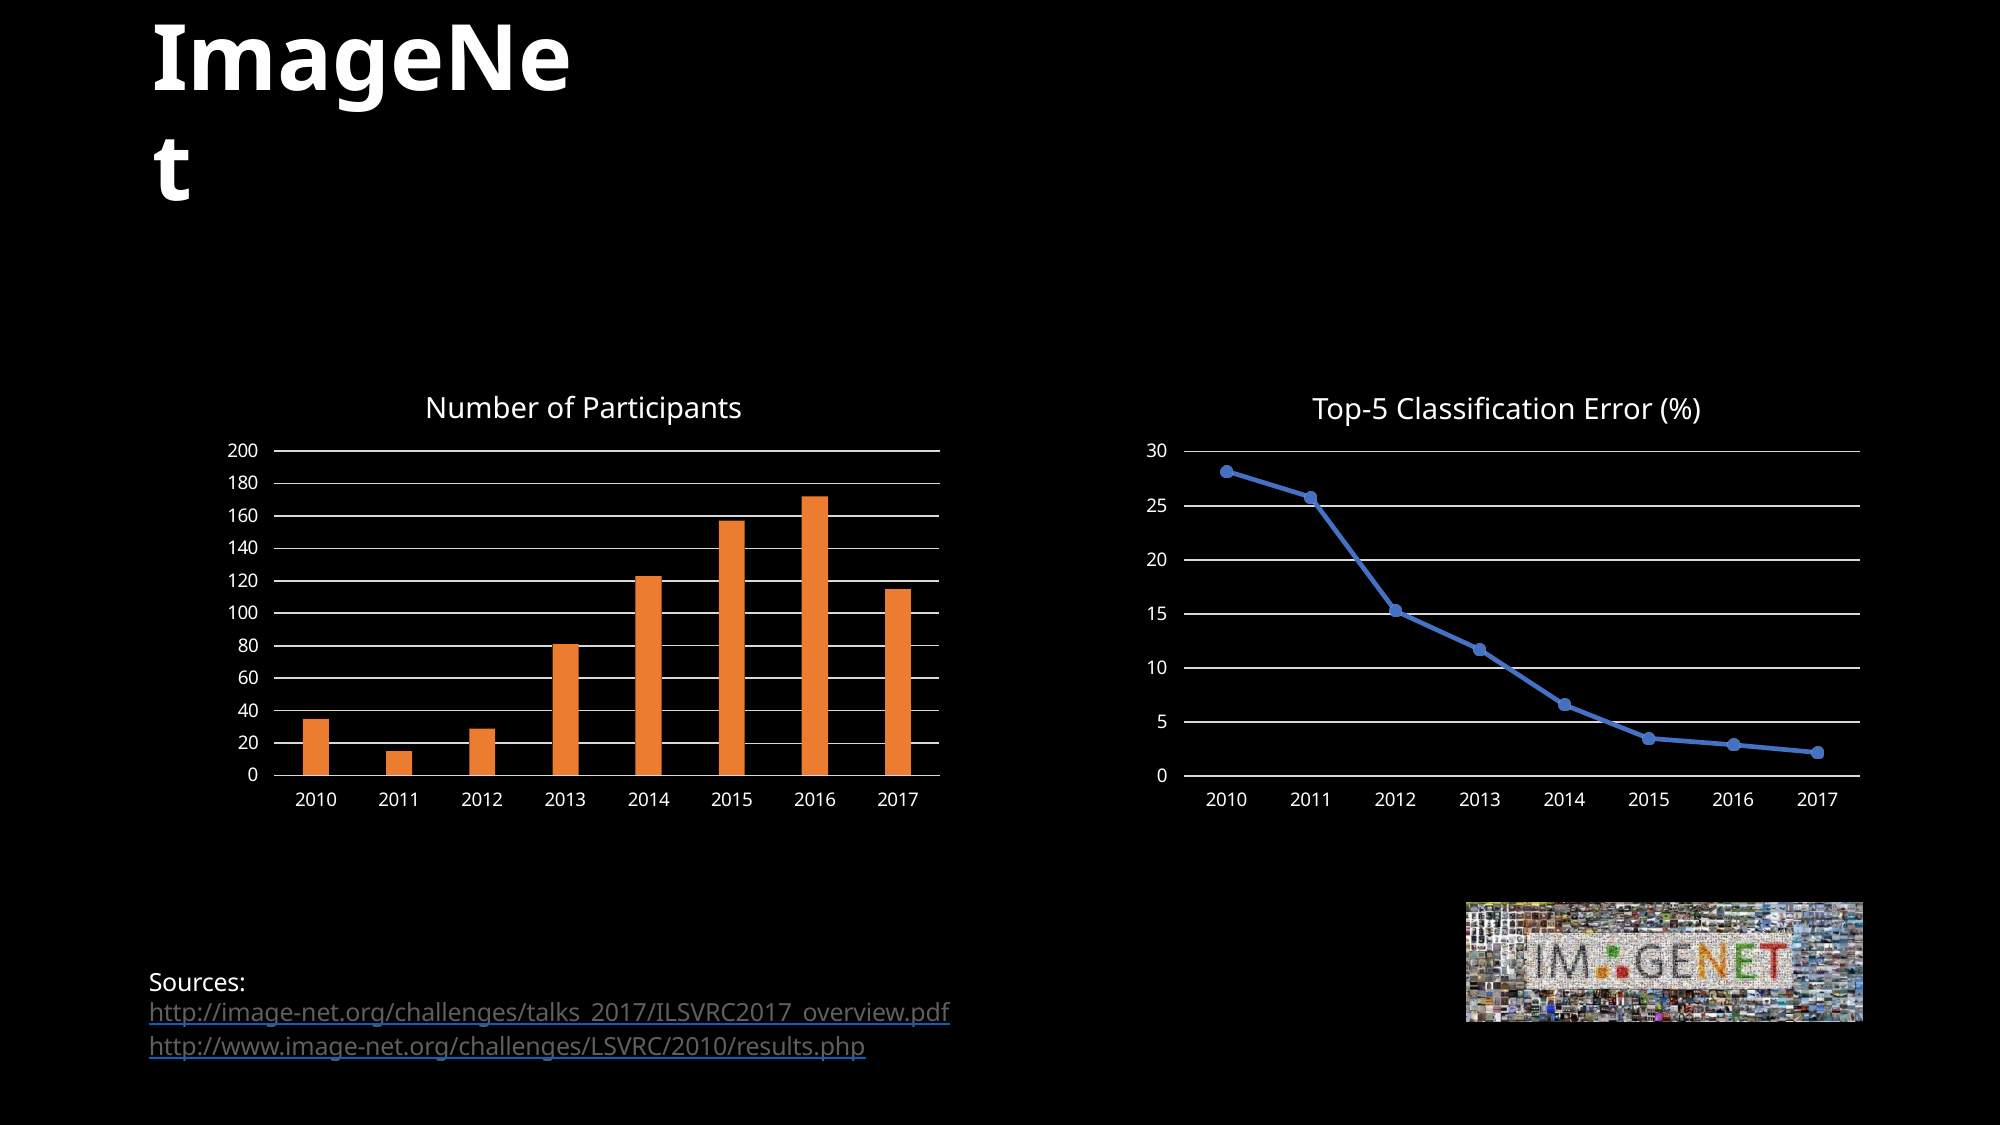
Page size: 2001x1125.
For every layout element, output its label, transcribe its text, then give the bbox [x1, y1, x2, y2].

title ImageNet [150, 0, 605, 219]
text_box 2015 [1625, 785, 1672, 811]
text_box 10 [1144, 653, 1170, 679]
text_box 0 [1154, 761, 1170, 787]
text_box 2014 [1541, 785, 1588, 811]
text_box 2010 [293, 785, 339, 810]
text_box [274, 496, 940, 777]
text_box 2013 [1457, 785, 1503, 811]
text_box 25 [1144, 491, 1170, 516]
text_box 20 [1144, 545, 1170, 570]
text_box 2016 [792, 785, 838, 810]
picture [1465, 902, 1863, 1022]
text_box 5 [1154, 707, 1170, 733]
text_box 200 180 160 140 120 100 80 60 40 20 0 [223, 426, 260, 786]
text_box 15 [1144, 599, 1170, 624]
text_box 2013 [542, 785, 589, 810]
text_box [1183, 465, 1860, 759]
text_box 2010 [1203, 785, 1250, 811]
text_box 2015 [708, 785, 755, 810]
text_box Sources: http://image-net.org/challenges/talks_2017/ILSVRC2017_overview.pdf http://www.image-net.org/challenges/LSVRC/2010/results.php [146, 964, 999, 1065]
text_box 2012 [459, 785, 506, 810]
text_box Number of Participants [423, 387, 753, 425]
text_box 2014 [625, 785, 672, 810]
text_box 2012 [1372, 785, 1419, 811]
text_box 2017 [1794, 785, 1841, 811]
text_box 30 [1144, 437, 1170, 462]
text_box 2016 [1710, 785, 1757, 811]
text_box 2011 [1288, 785, 1334, 811]
text_box 2011 [376, 785, 423, 810]
text_box 2017 [875, 785, 921, 810]
text_box Top-5 Classification Error (%) [1310, 387, 1706, 426]
